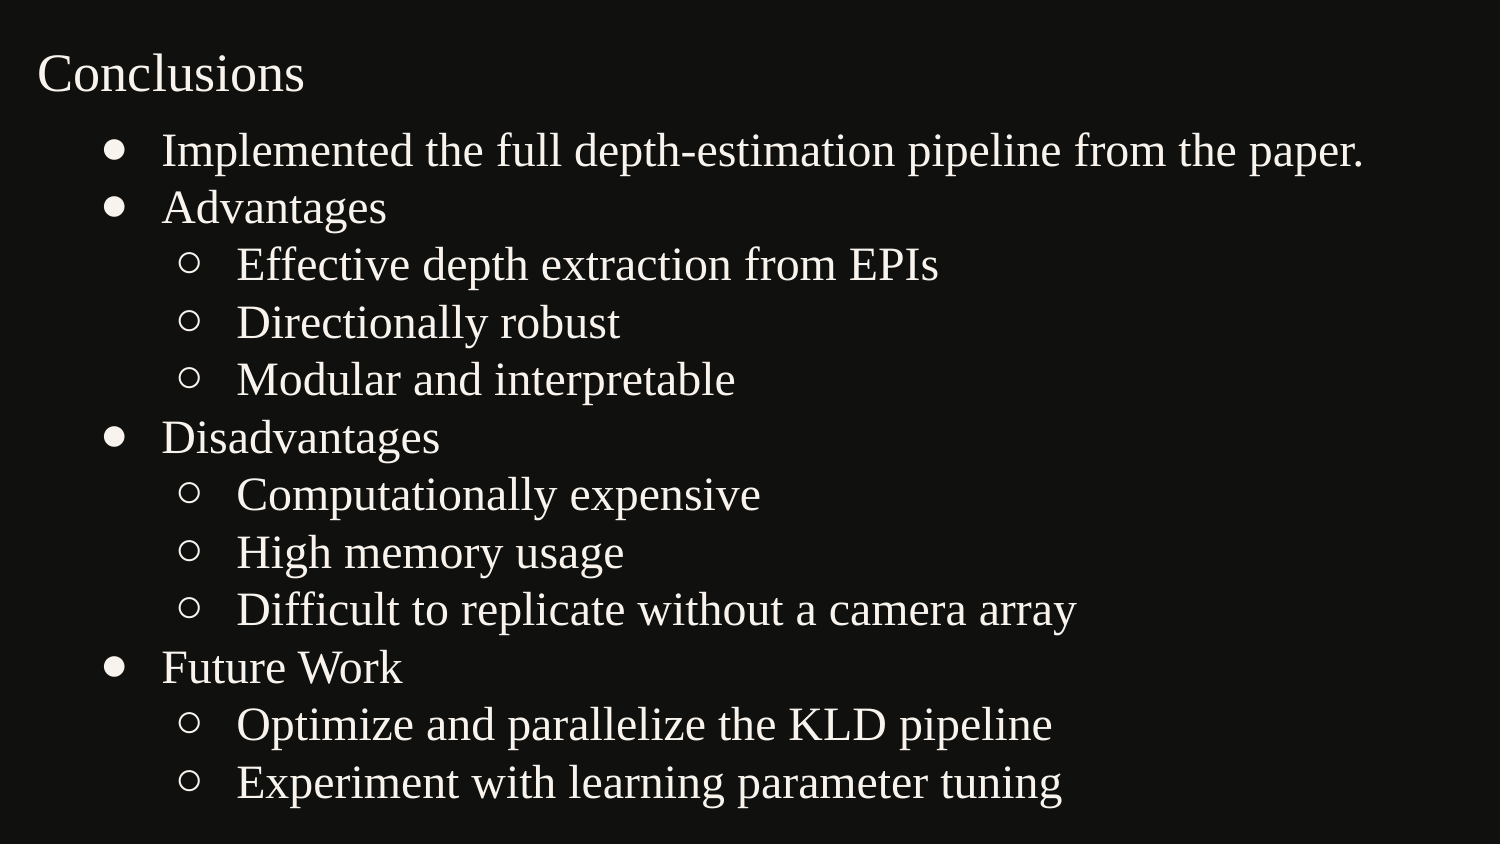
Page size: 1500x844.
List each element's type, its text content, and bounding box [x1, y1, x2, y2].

title Conclusions [37, 37, 1397, 179]
text_box Implemented the full depth-estimation pipeline from the paper. Advantages Effective depth extraction from EPIs Directionally robust Modular and interpretable Disadvantages Computationally expensive High memory usage Difficult to replicate without a camera array Future Work Optimize and parallelize the KLD pipeline Experiment with learning parameter tuning [71, 103, 1414, 823]
